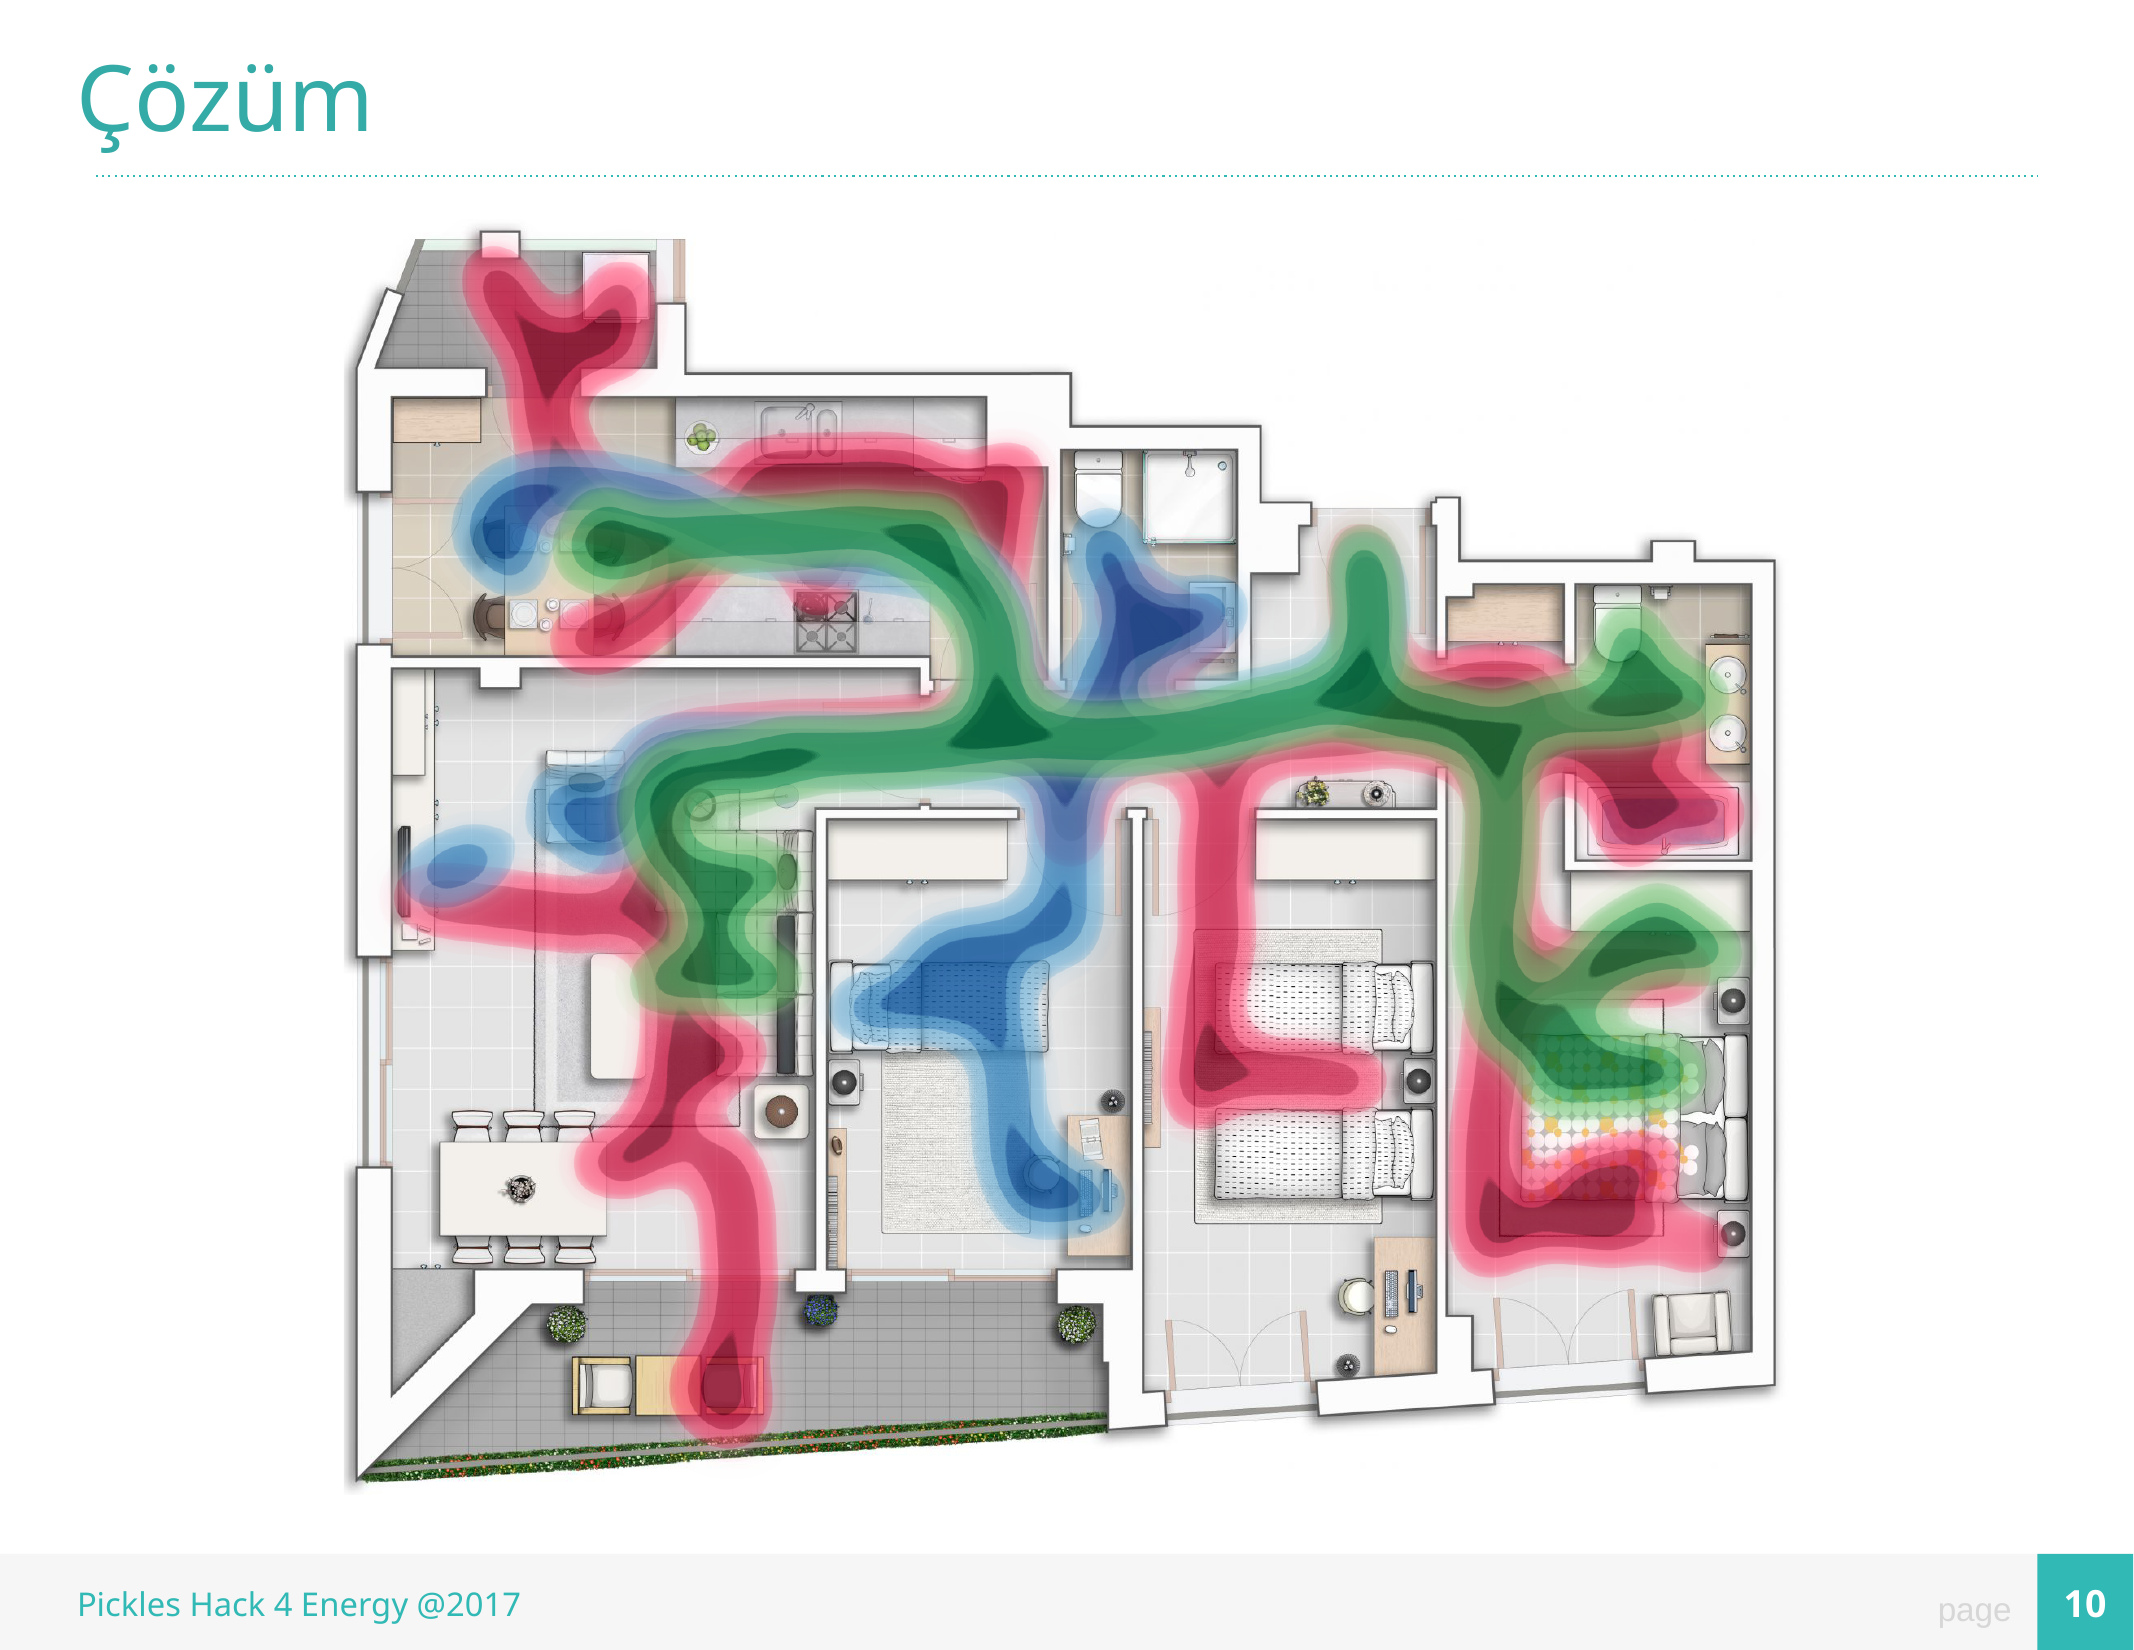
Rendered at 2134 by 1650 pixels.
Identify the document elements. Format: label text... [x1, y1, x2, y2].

text_box 10 [2055, 1571, 2116, 1633]
list Pickles Hack 4 Energy @2017 [65, 1572, 684, 1635]
picture [343, 219, 1790, 1495]
text_box Çözüm [66, 28, 386, 160]
